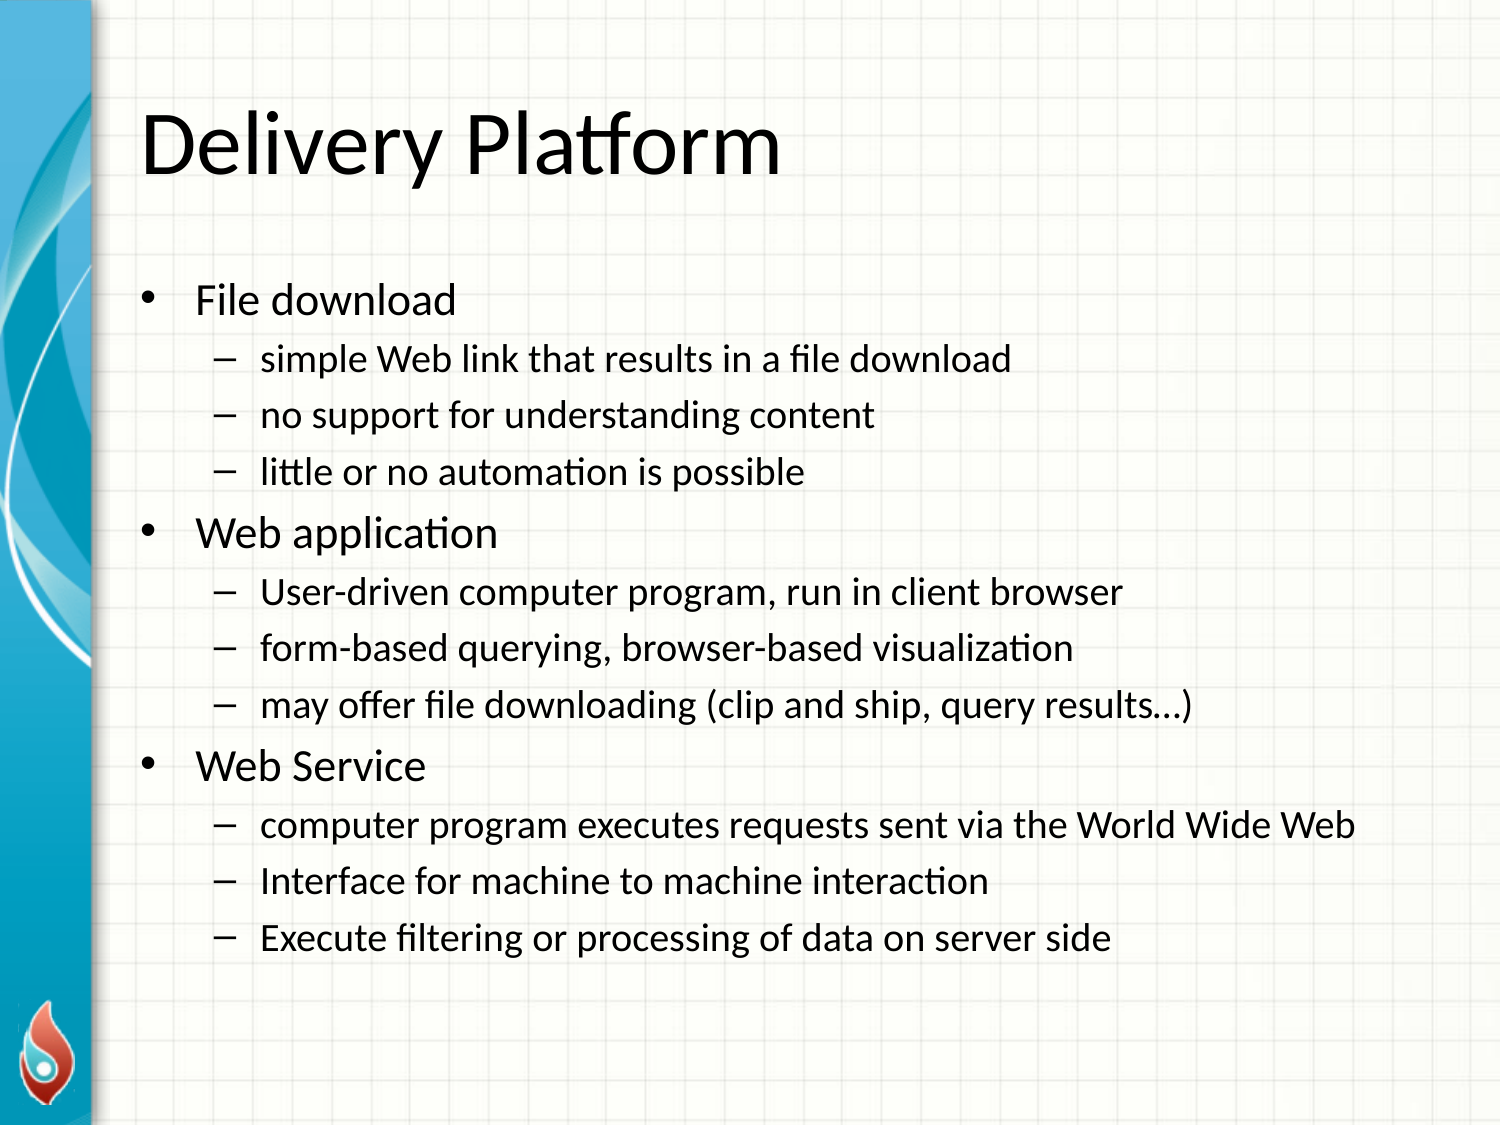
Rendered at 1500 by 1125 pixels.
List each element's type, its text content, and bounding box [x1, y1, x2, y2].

list File download simple Web link that results in a file download no support for understanding content little or no automation is possible Web application User-driven computer program, run in client browser form-based querying, browser-based visualization may offer file downloading (clip and ship, query results…) Web Service computer program executes requests sent via the World Wide Web Interface for machine to machine interaction Execute filtering or processing of data on server side [125, 261, 1450, 967]
picture [0, 0, 1500, 1125]
title Delivery Platform [125, 44, 1450, 232]
